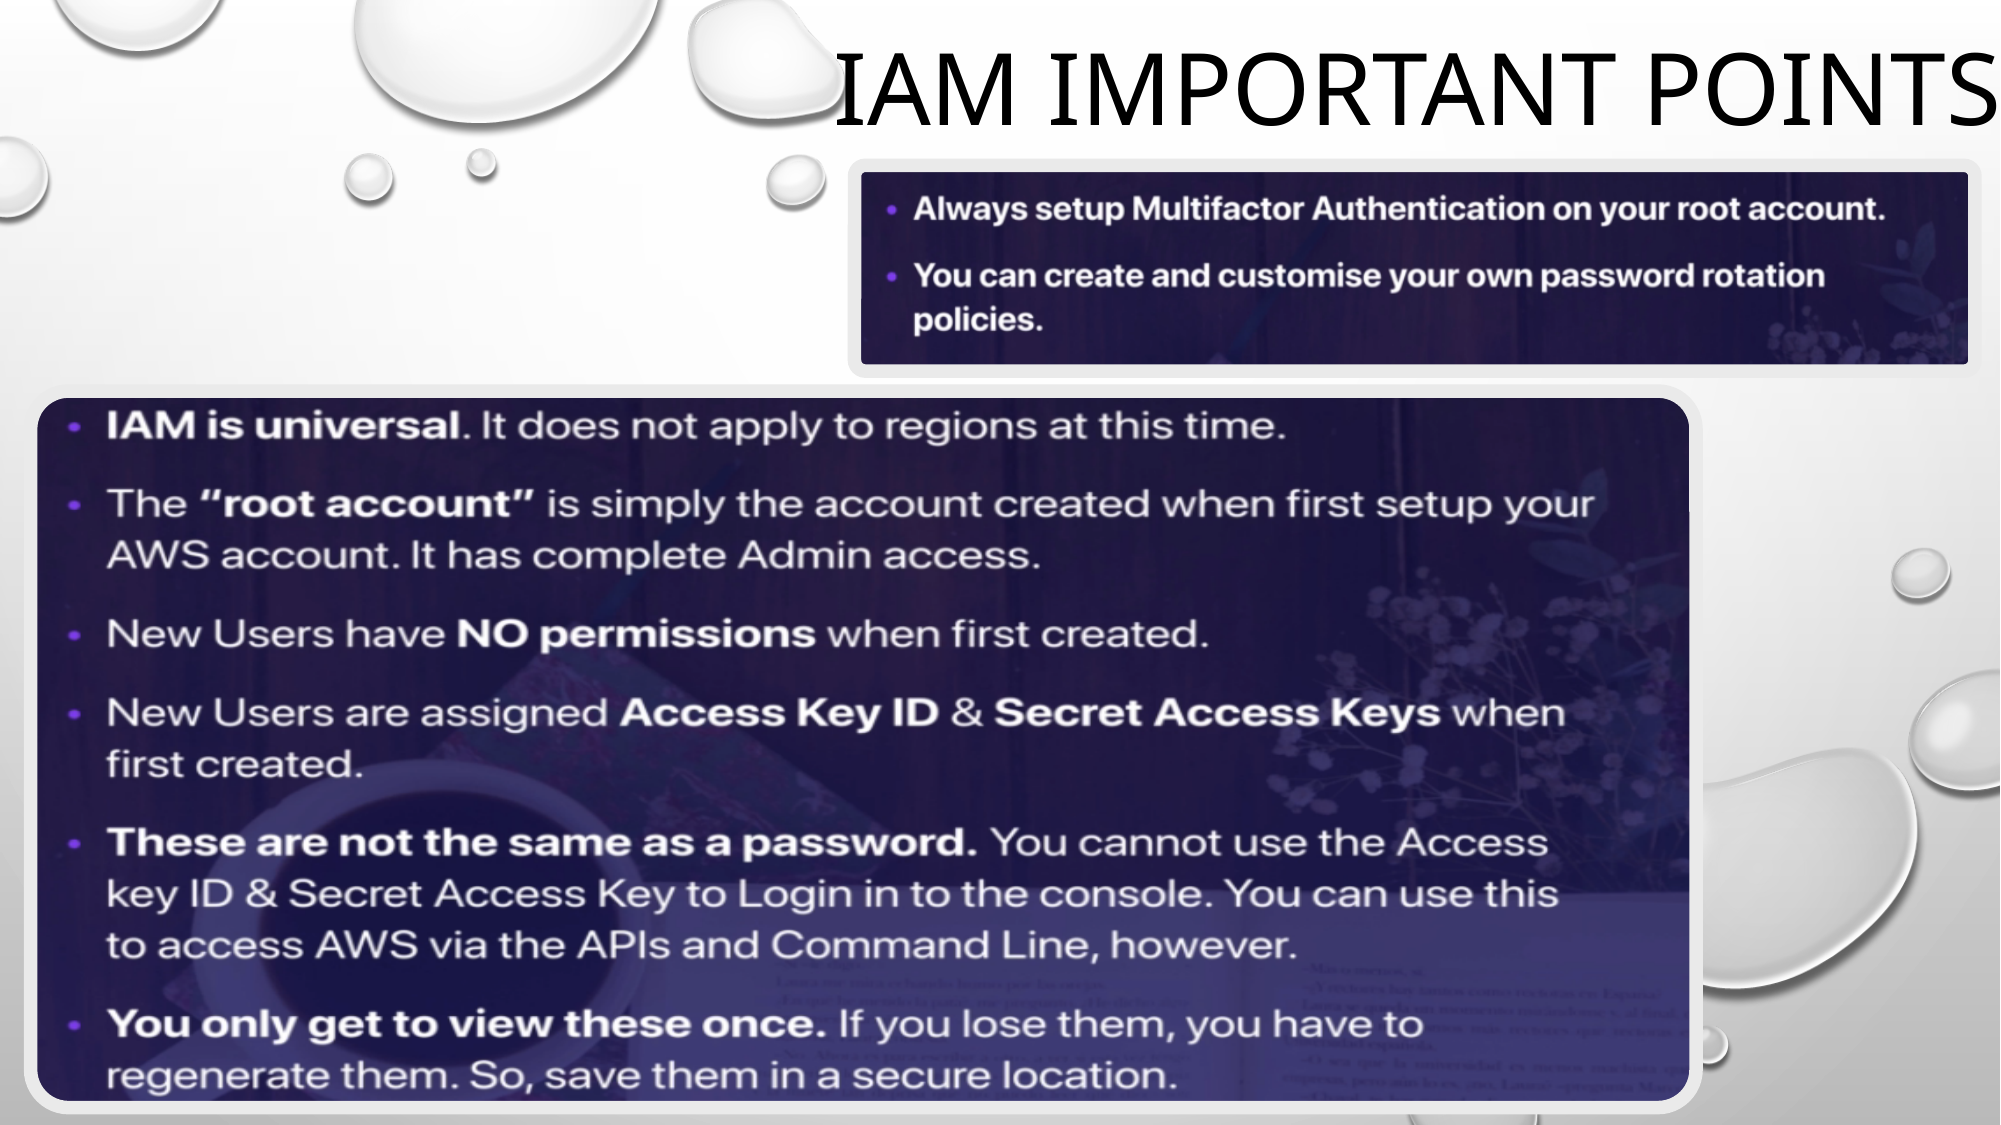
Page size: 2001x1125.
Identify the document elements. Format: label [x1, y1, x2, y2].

picture [0, 0, 2000, 1125]
list [30, 390, 1697, 1108]
